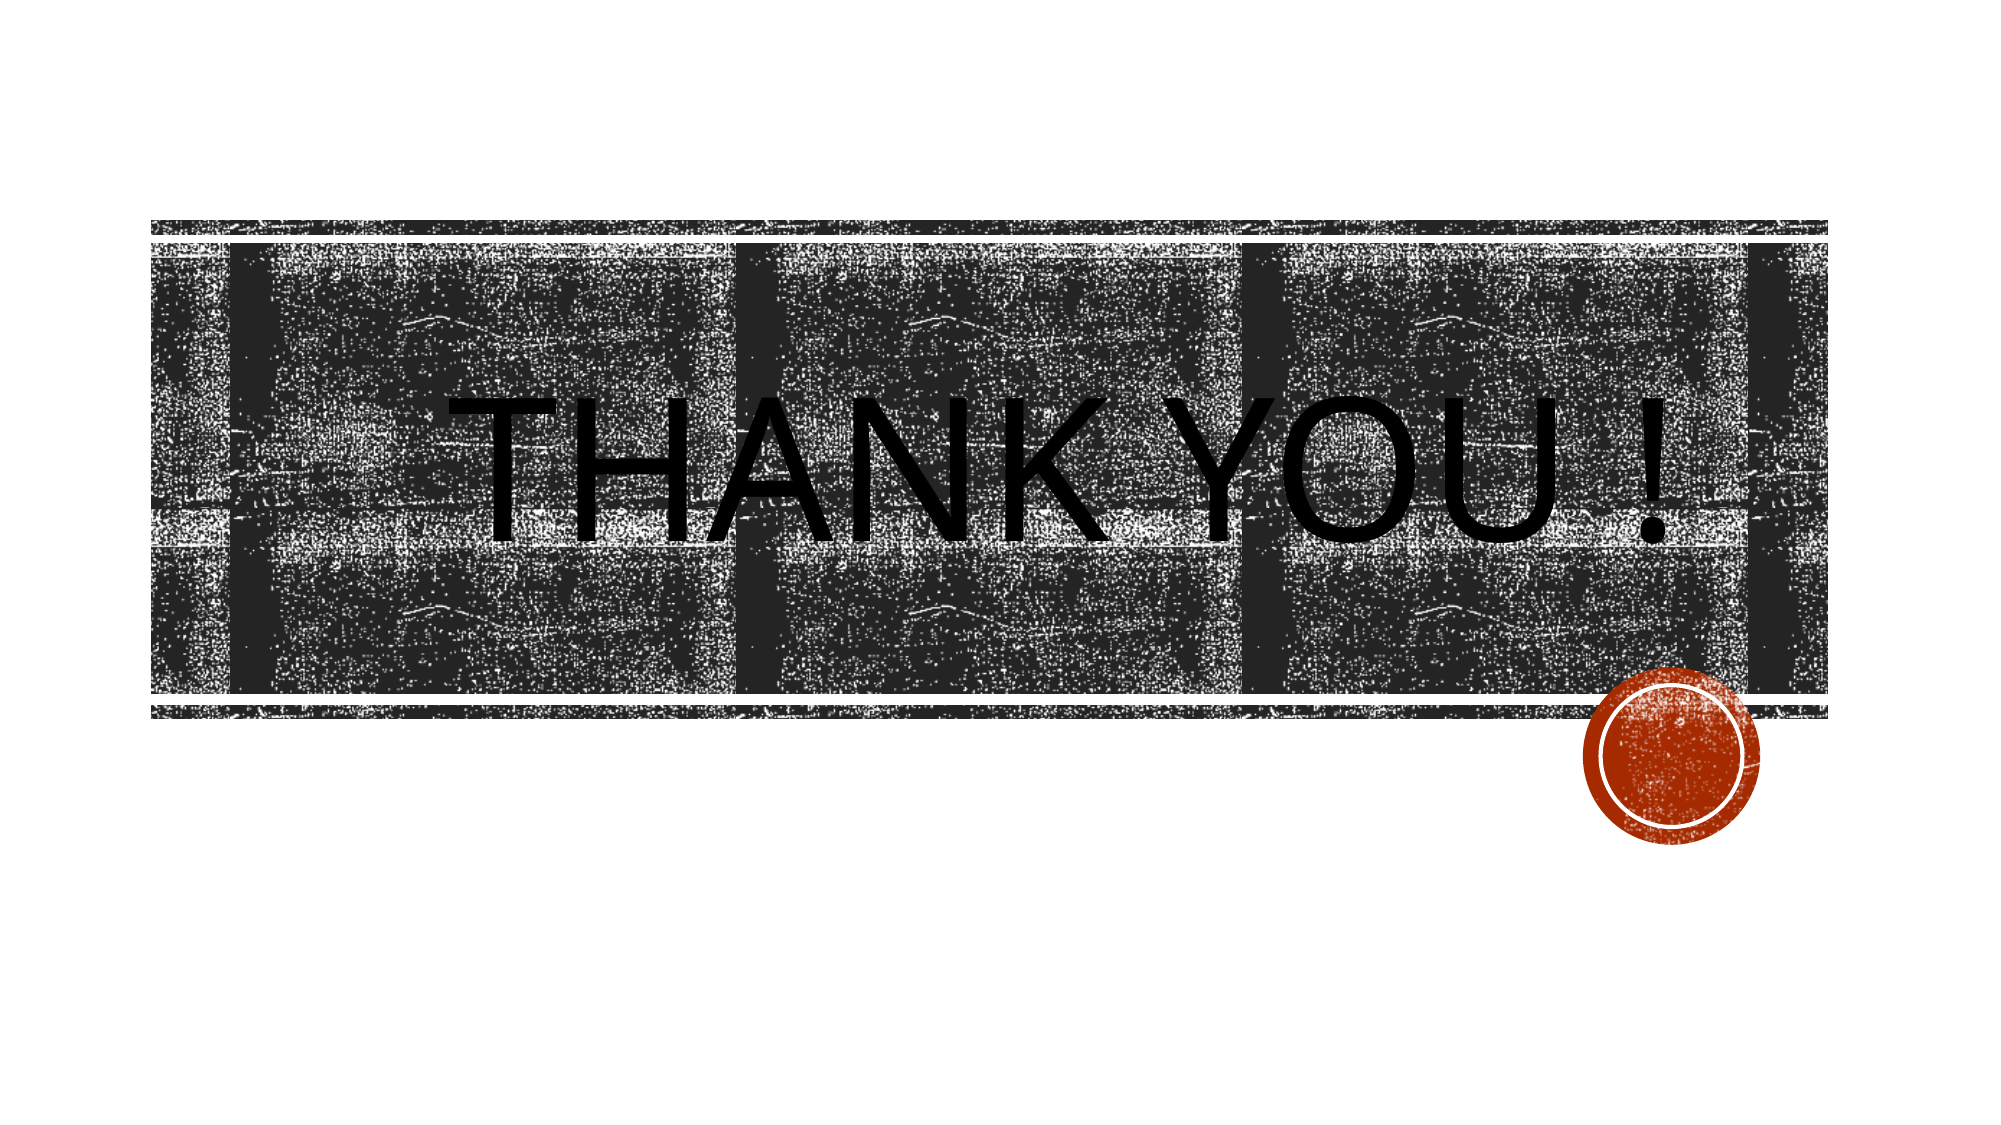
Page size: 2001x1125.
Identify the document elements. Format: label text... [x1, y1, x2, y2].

title Thank you ! [172, 234, 1808, 733]
